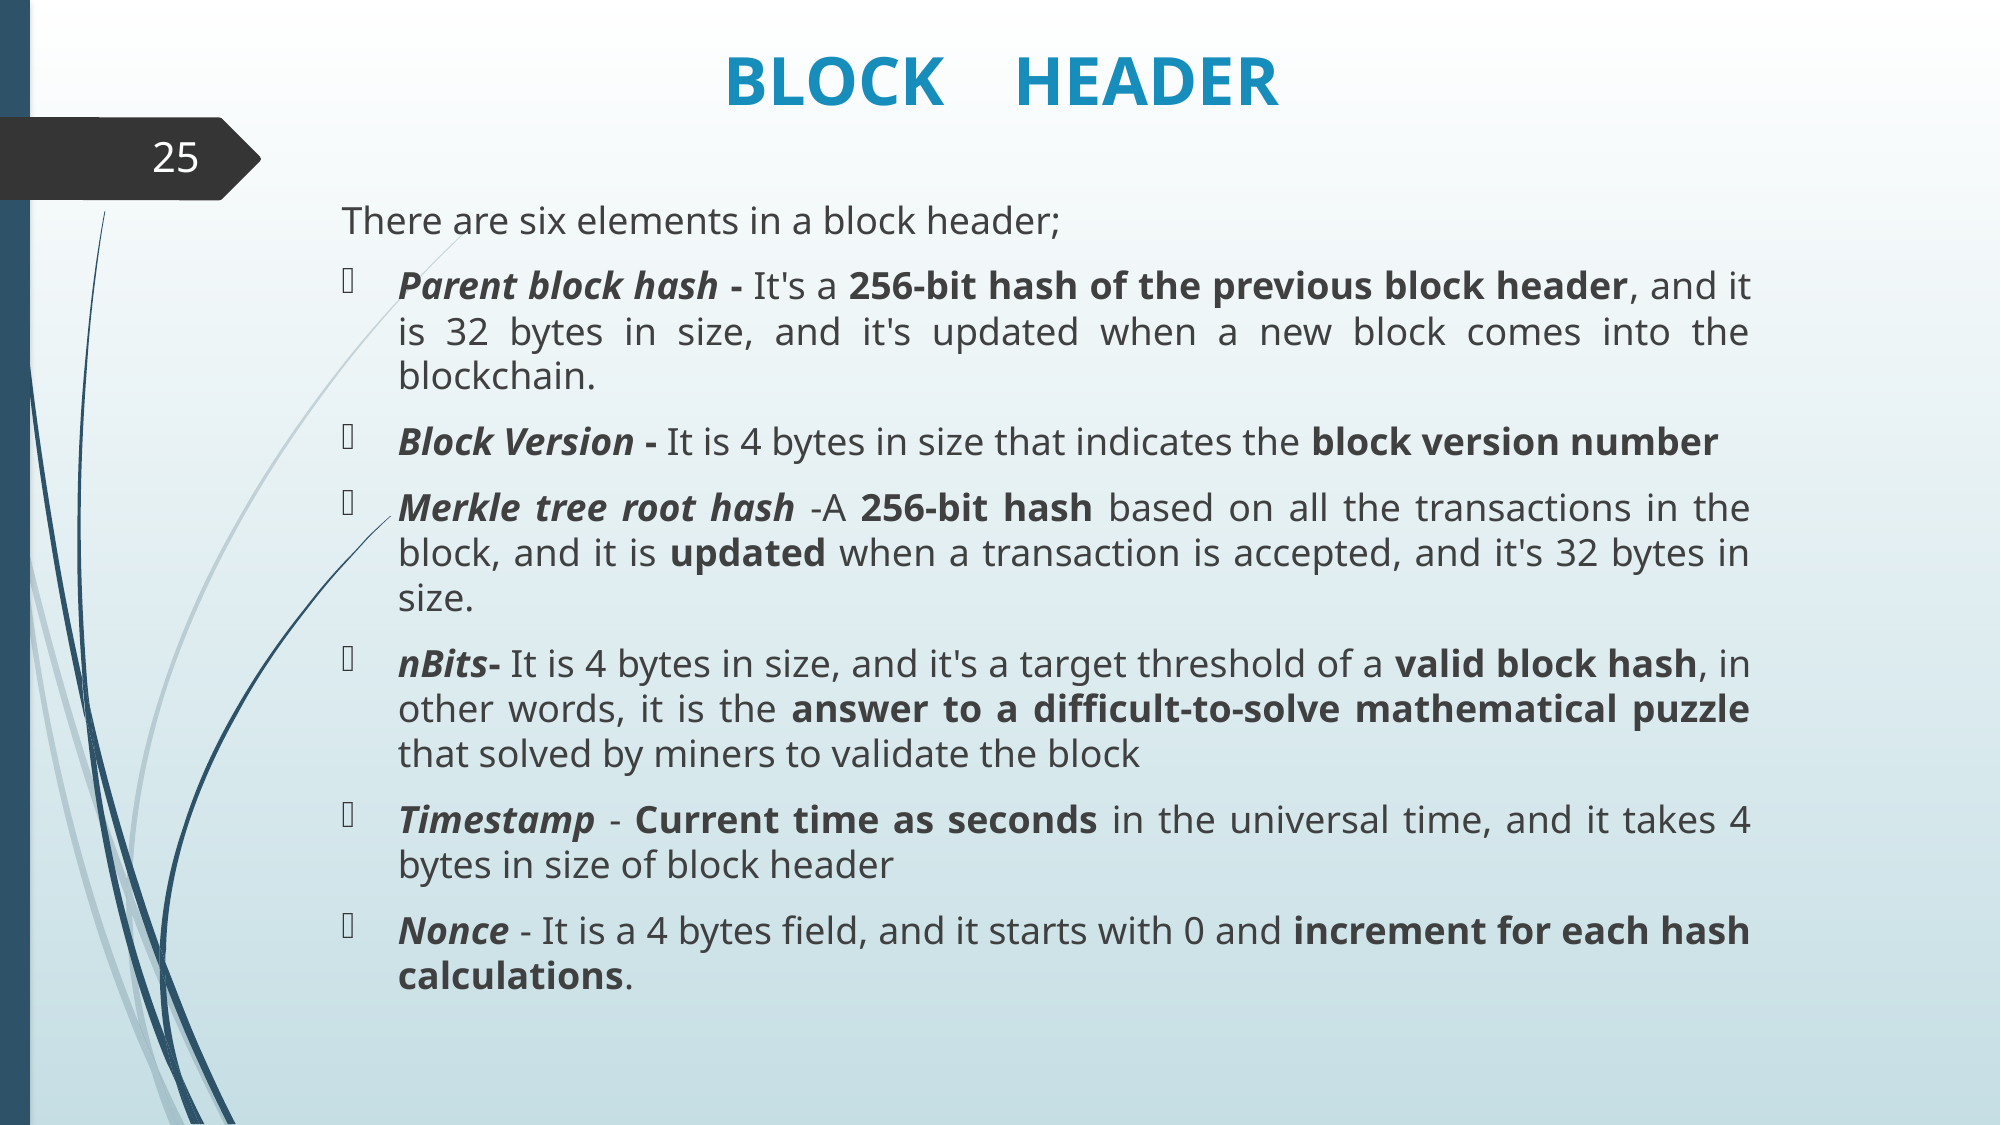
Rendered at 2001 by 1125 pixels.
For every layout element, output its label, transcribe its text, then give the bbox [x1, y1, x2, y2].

title BLOCK HEADER [326, 30, 1677, 114]
list There are six elements in a block header; Parent block hash - It's a 256-bit hash of the previous block header, and it is 32 bytes in size, and it's updated when a new block comes into the blockchain. Block Version - It is 4 bytes in size that indicates the block version number Merkle tree root hash -A 256-bit hash based on all the transactions in the block, and it is updated when a transaction is accepted, and it's 32 bytes in size. nBits- It is 4 bytes in size, and it's a target threshold of a valid block hash, in other words, it is the answer to a difficult-to-solve mathematical puzzle that solved by miners to validate the block Timestamp - Current time as seconds in the universal time, and it takes 4 bytes in size of block header Nonce - It is a 4 bytes field, and it starts with 0 and increment for each hash calculations. [326, 189, 1767, 1121]
slide_number 25 [87, 129, 216, 190]
